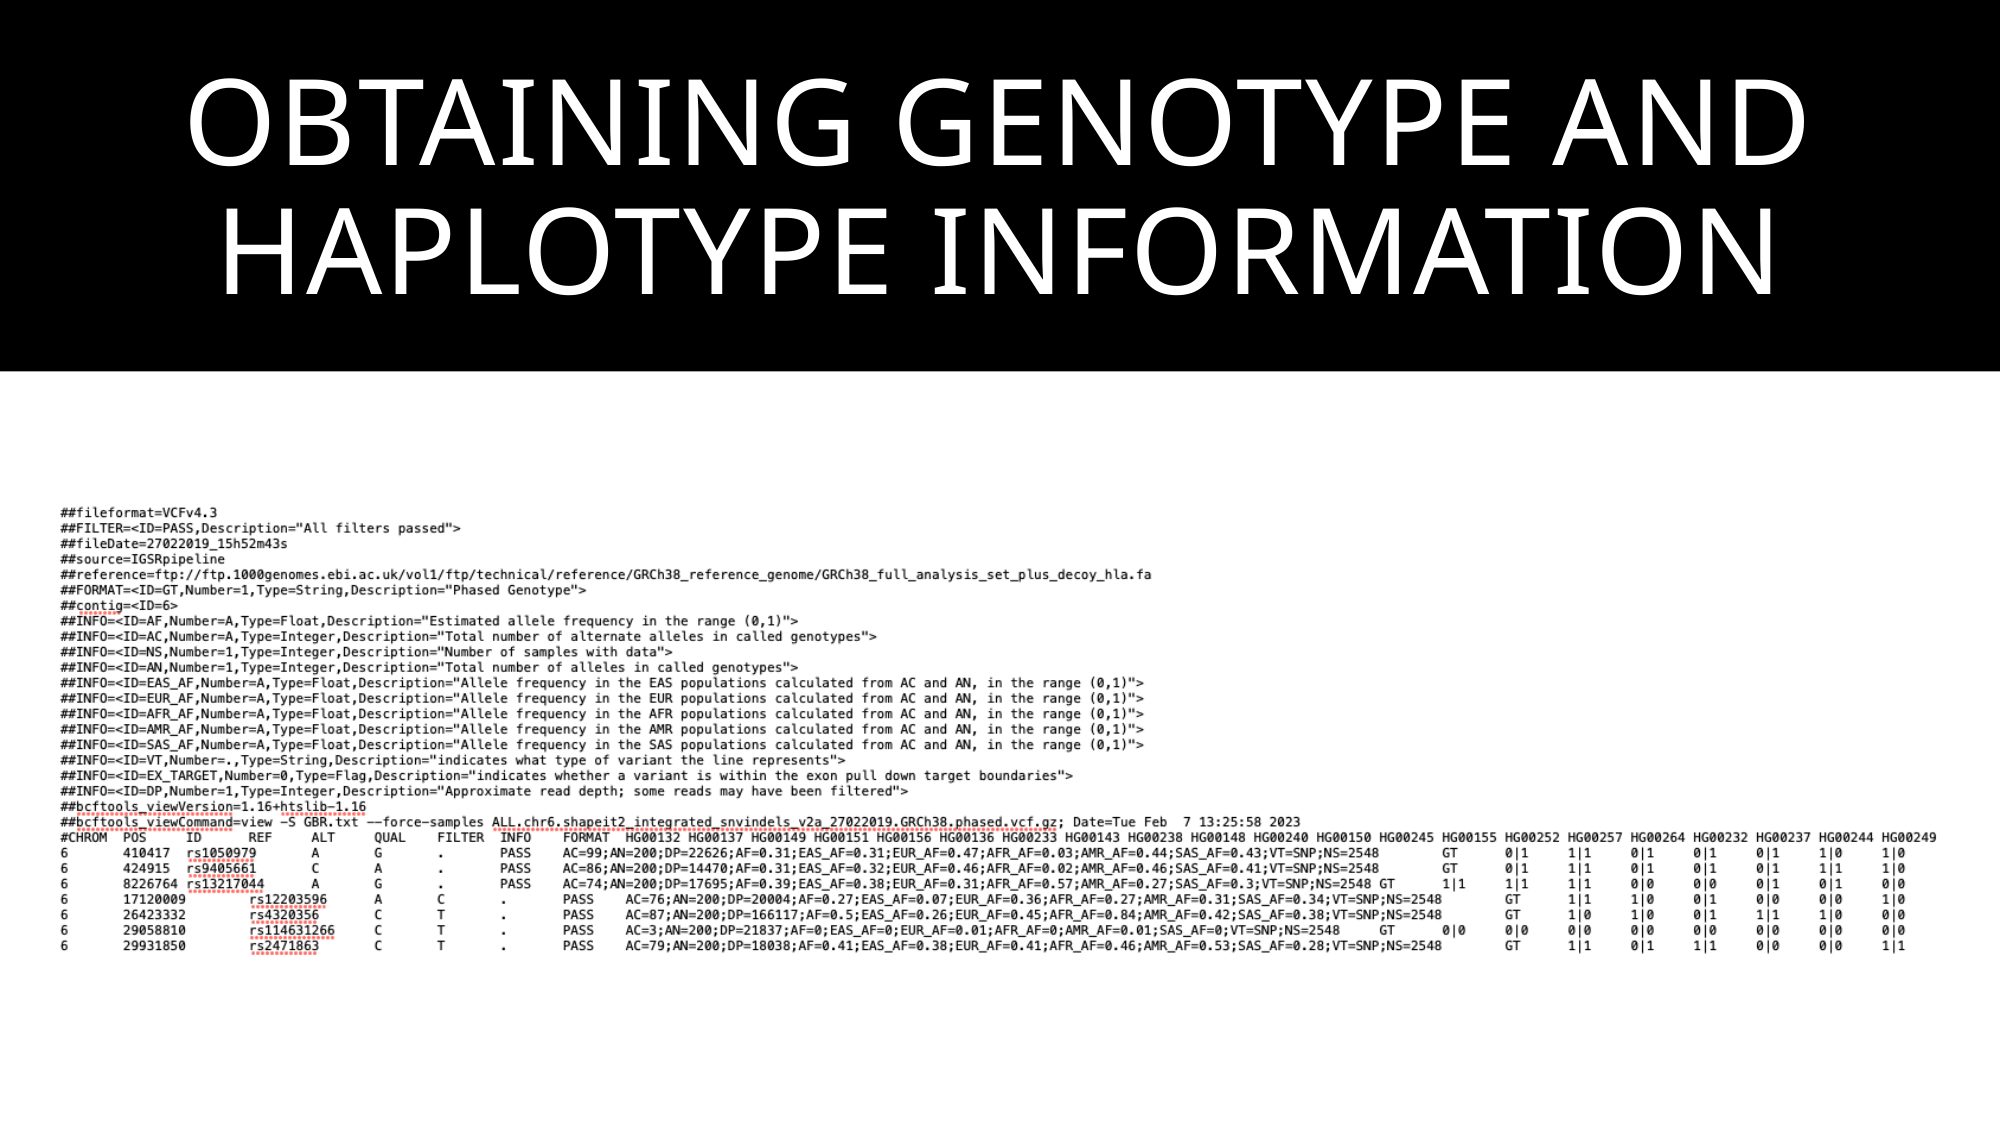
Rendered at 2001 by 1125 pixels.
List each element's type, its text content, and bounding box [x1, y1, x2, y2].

picture [57, 503, 1942, 955]
title Obtaining genotype and haplotype information [157, 52, 1842, 332]
